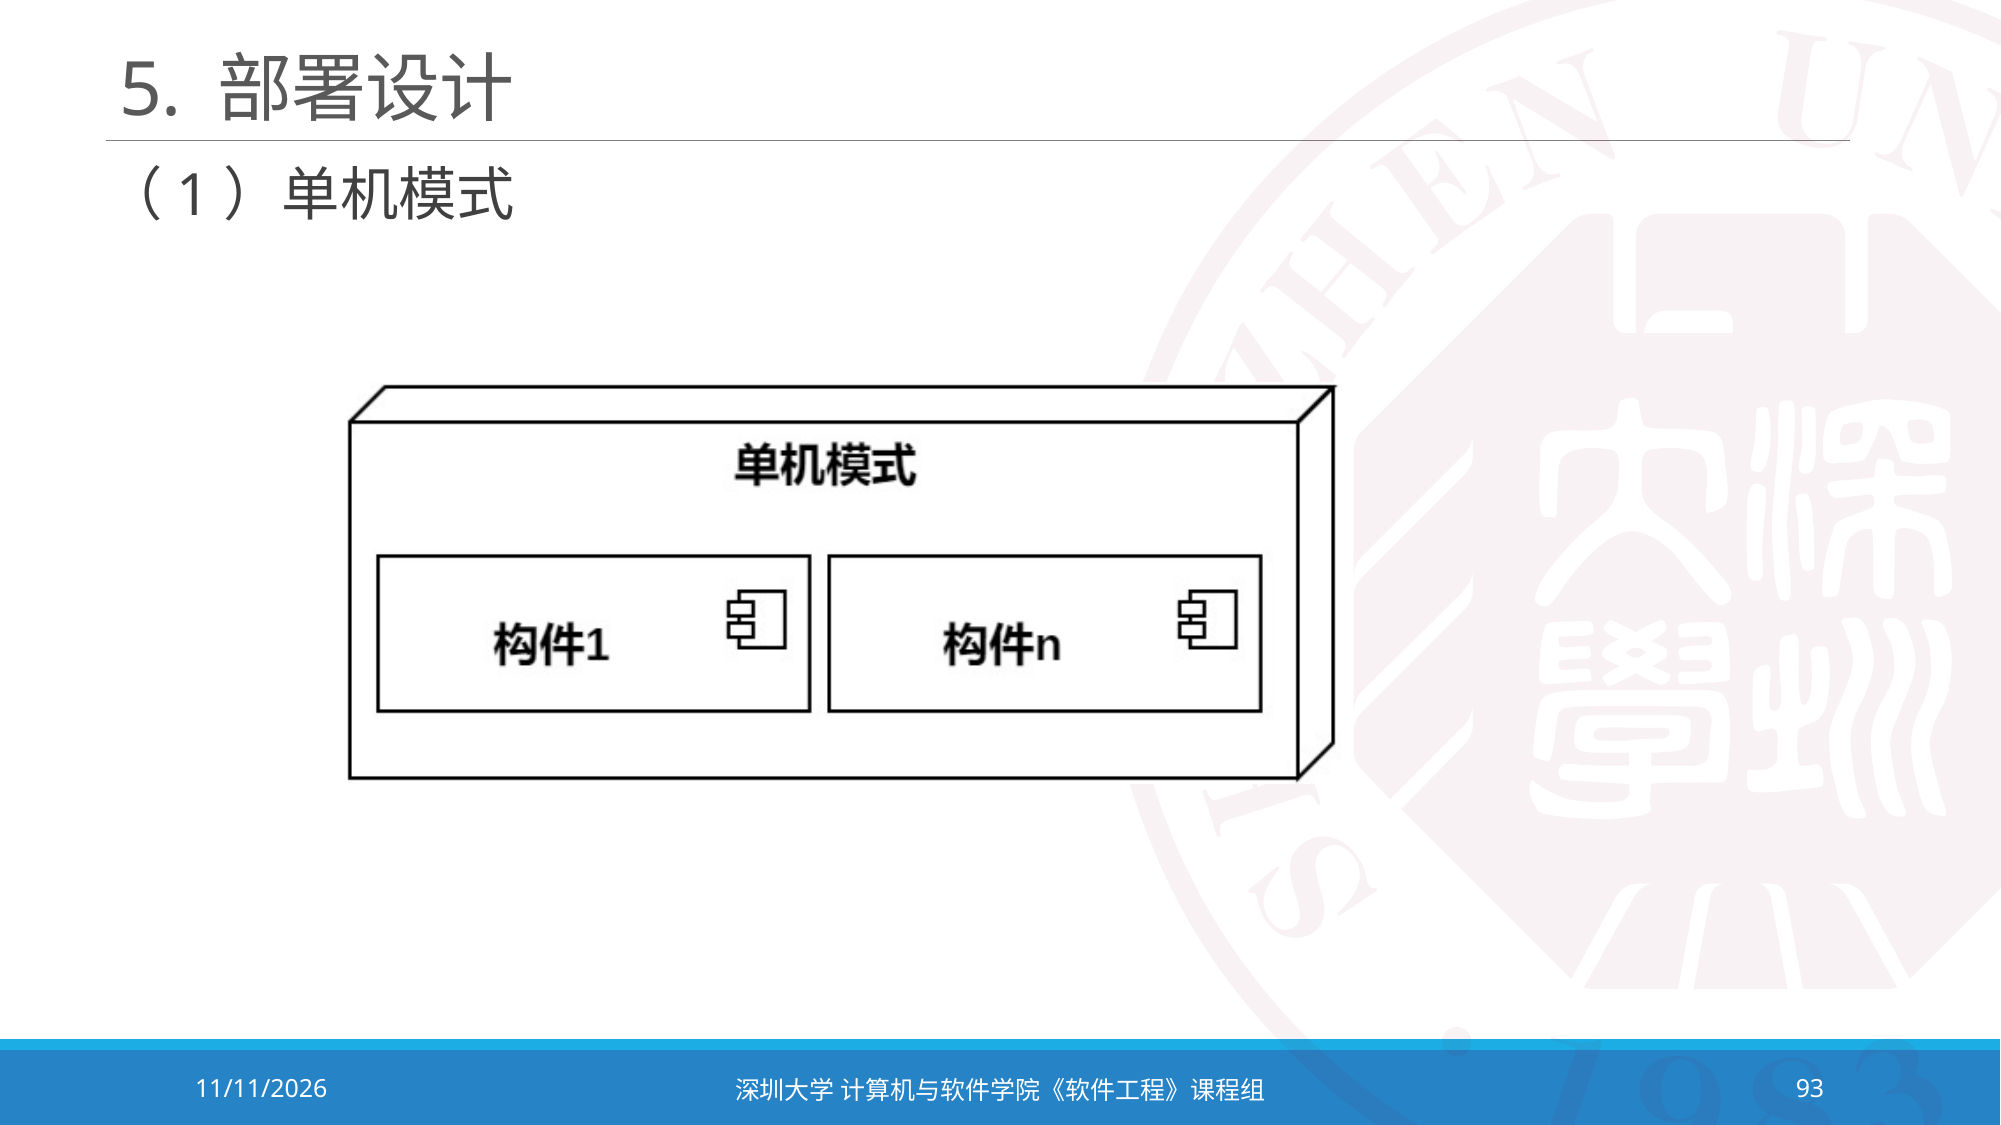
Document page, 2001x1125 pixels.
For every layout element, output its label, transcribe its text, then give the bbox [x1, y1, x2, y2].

title 5. 部署设计 [104, 0, 1856, 139]
list （1）单机模式 [104, 158, 1878, 1008]
footer 深圳大学 计算机与软件学院《软件工程》课程组 [604, 1059, 1396, 1120]
picture [346, 381, 1342, 784]
slide_number 93 [1624, 1059, 1840, 1120]
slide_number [180, 1059, 586, 1120]
